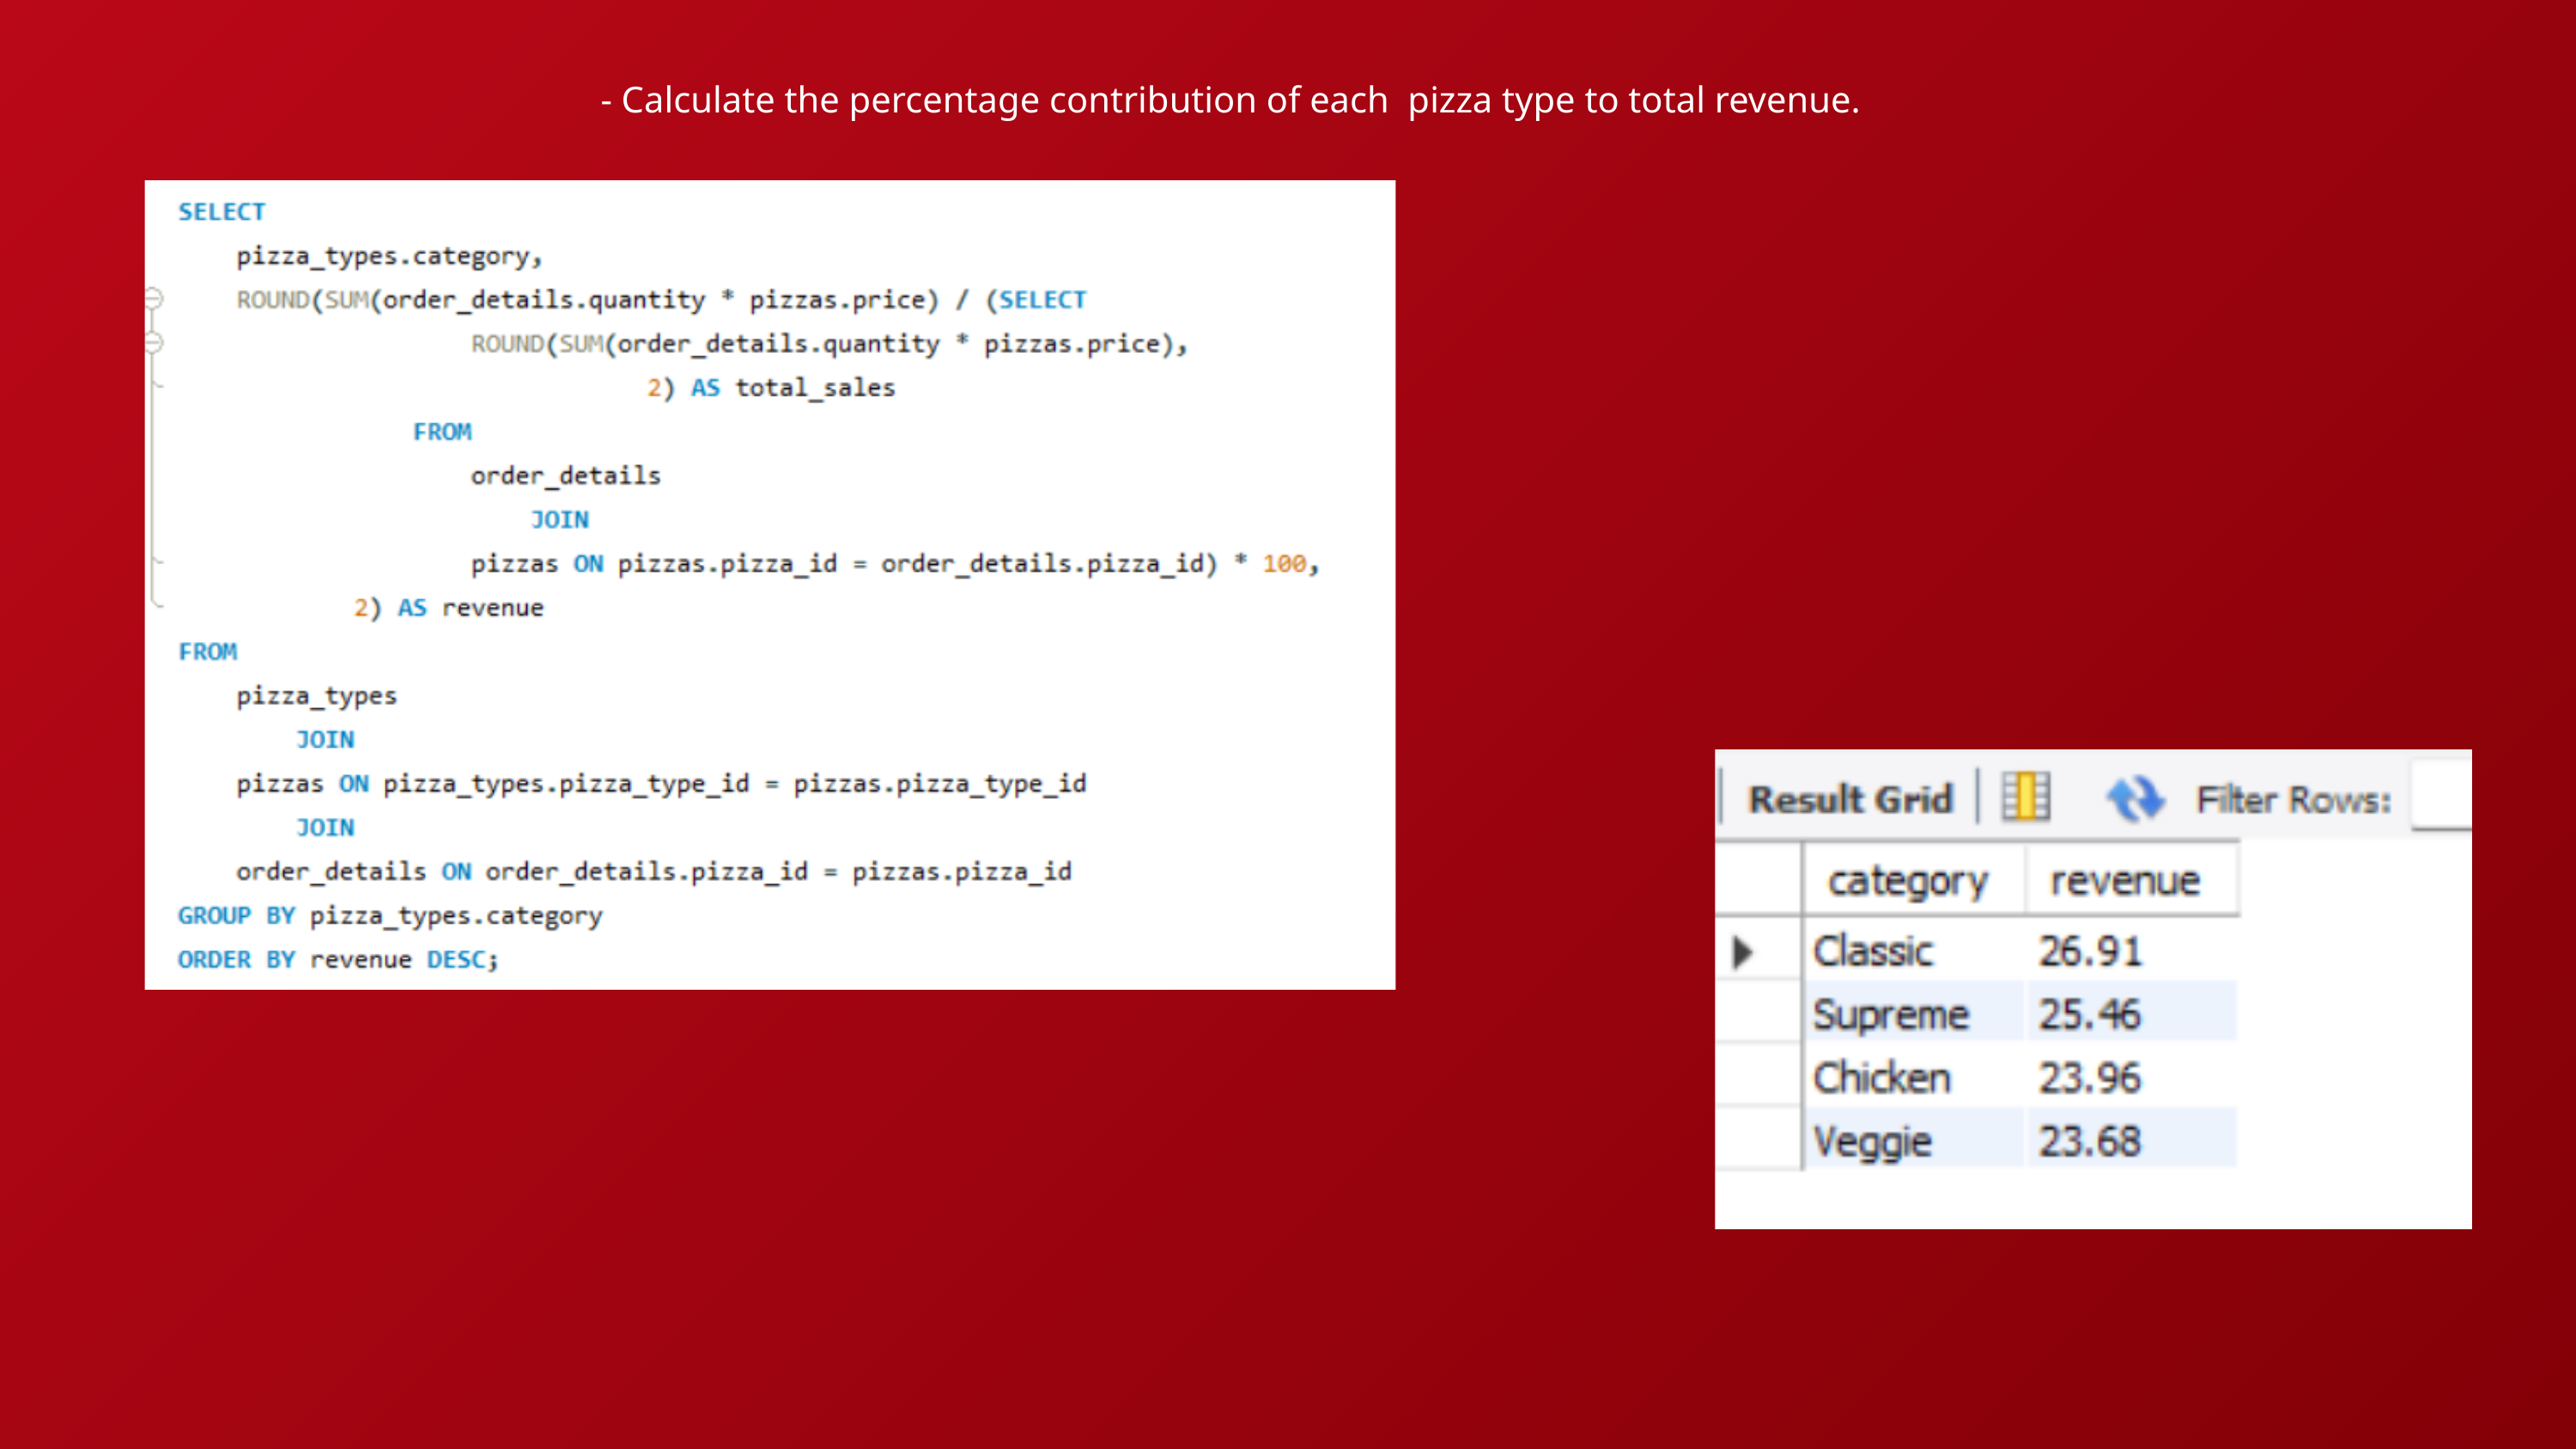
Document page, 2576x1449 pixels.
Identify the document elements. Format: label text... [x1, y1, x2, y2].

text_box [144, 180, 1396, 990]
text_box - Calculate the percentage contribution of each pizza type to total revenue. [403, 83, 2059, 120]
text_box [1715, 749, 2472, 1229]
